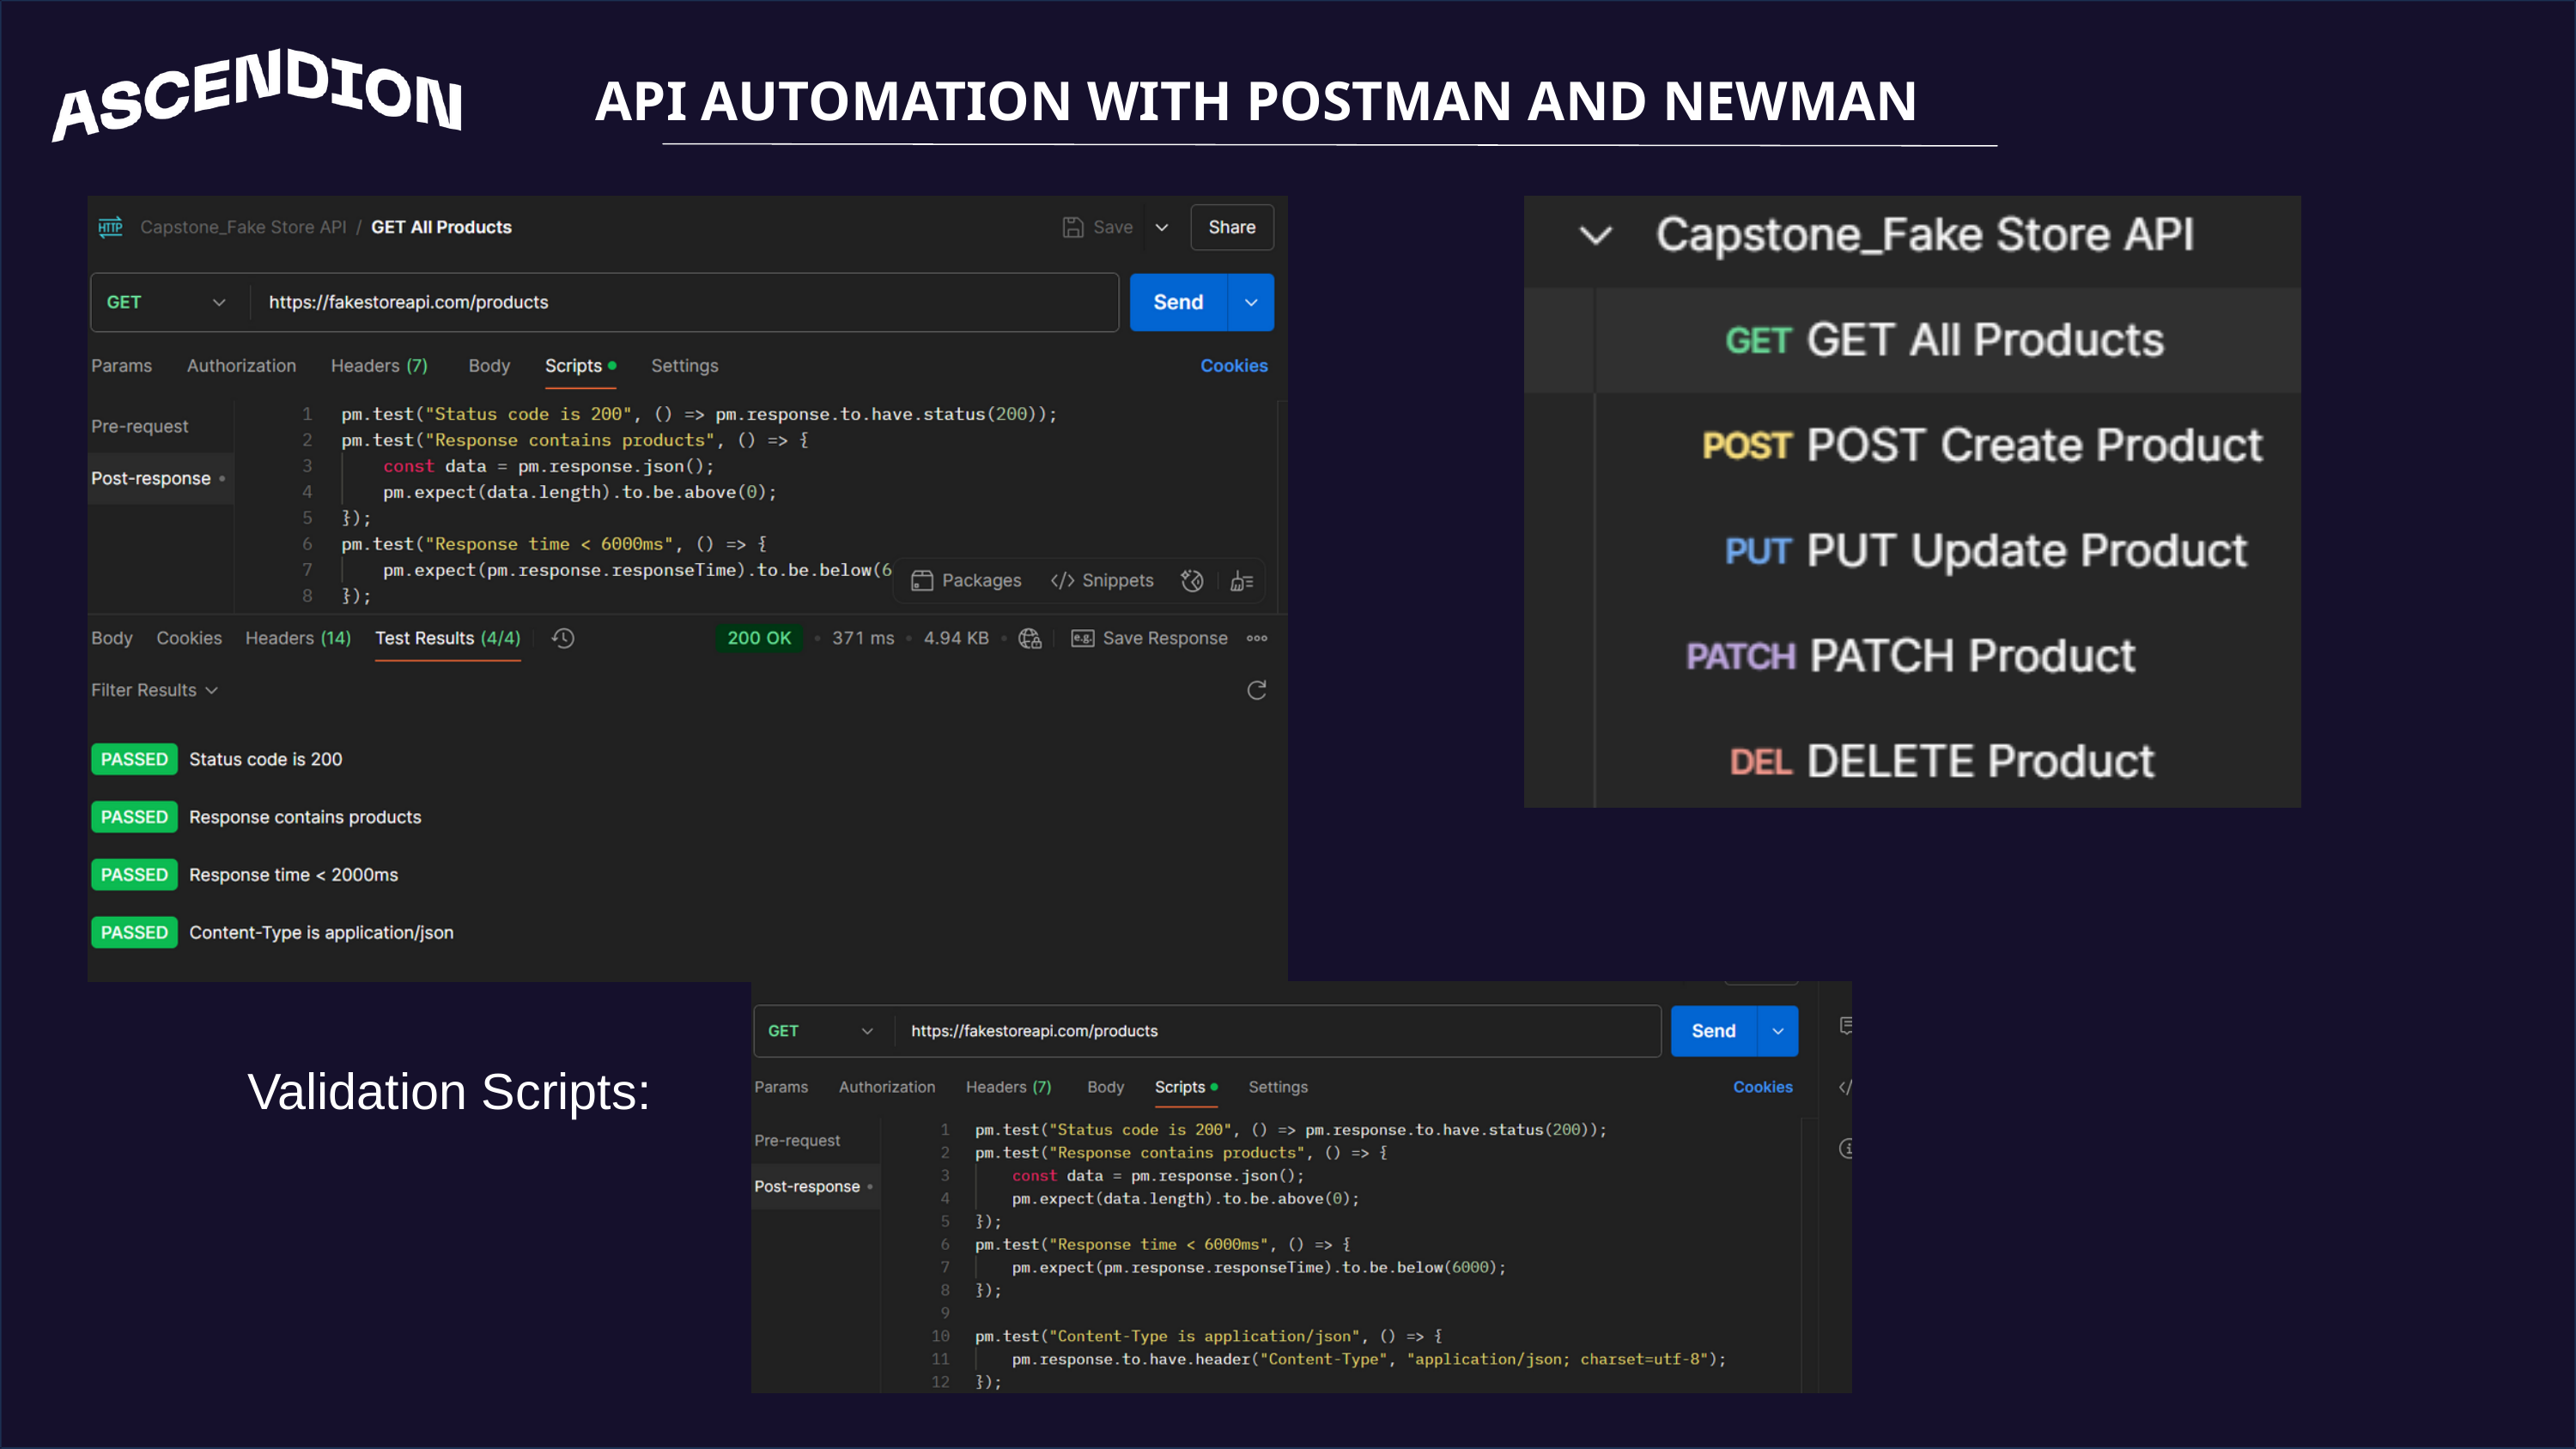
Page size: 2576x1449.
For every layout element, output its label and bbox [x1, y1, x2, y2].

text_box [247, 1064, 936, 1226]
text_box [0, 0, 2576, 1449]
text_box [595, 73, 2576, 217]
